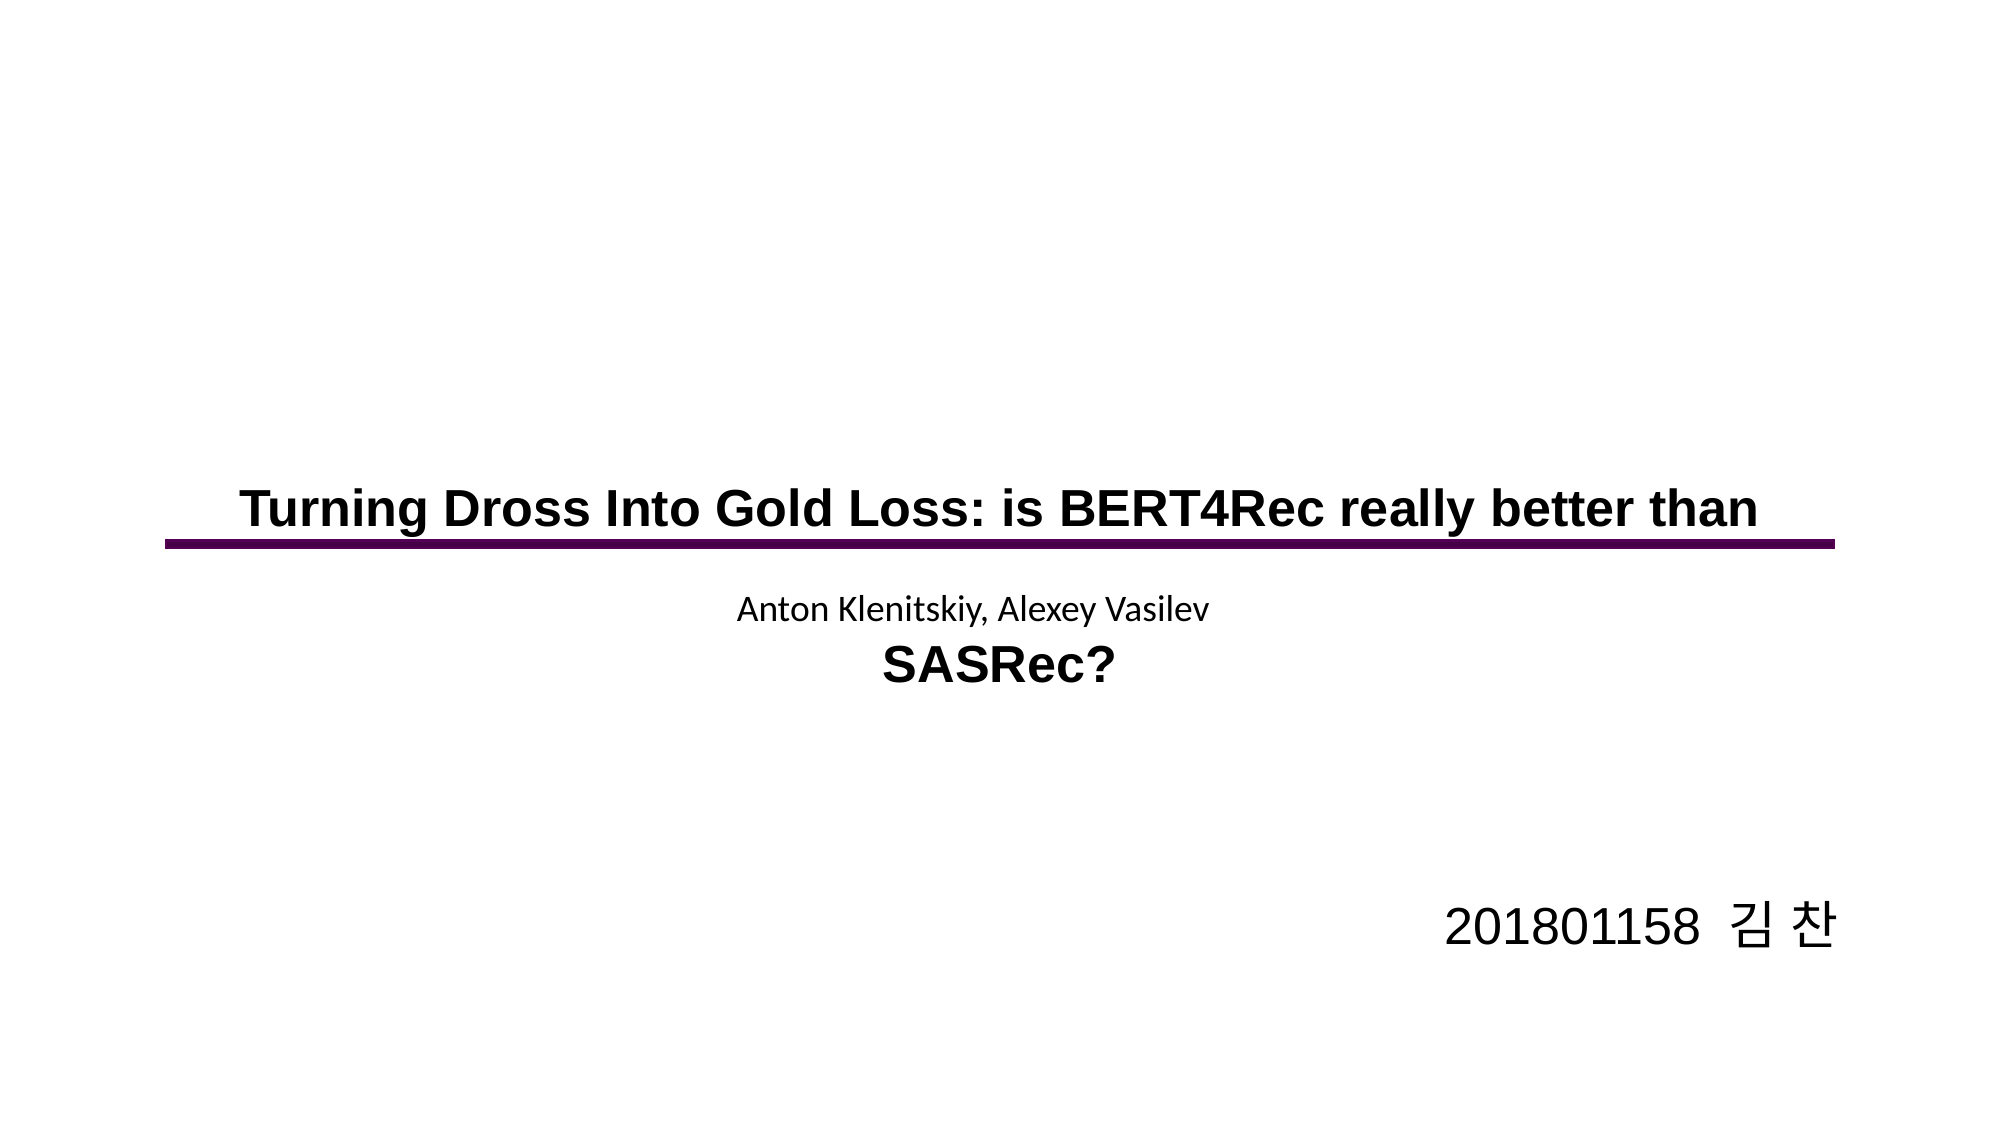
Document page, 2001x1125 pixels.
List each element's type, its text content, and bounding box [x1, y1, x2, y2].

text_box Anton Klenitskiy, Alexey Vasilev [71, 576, 1876, 637]
text_box Turning Dross Into Gold Loss: is BERT4Rec really better than SASRec? [124, 373, 1876, 576]
text_box Turning Dross Into Gold Loss: is BERT4Rec really better than SASRec? [124, 637, 1876, 701]
text_box 201801158 김 찬 [1222, 885, 2000, 963]
text_box [165, 539, 1835, 549]
